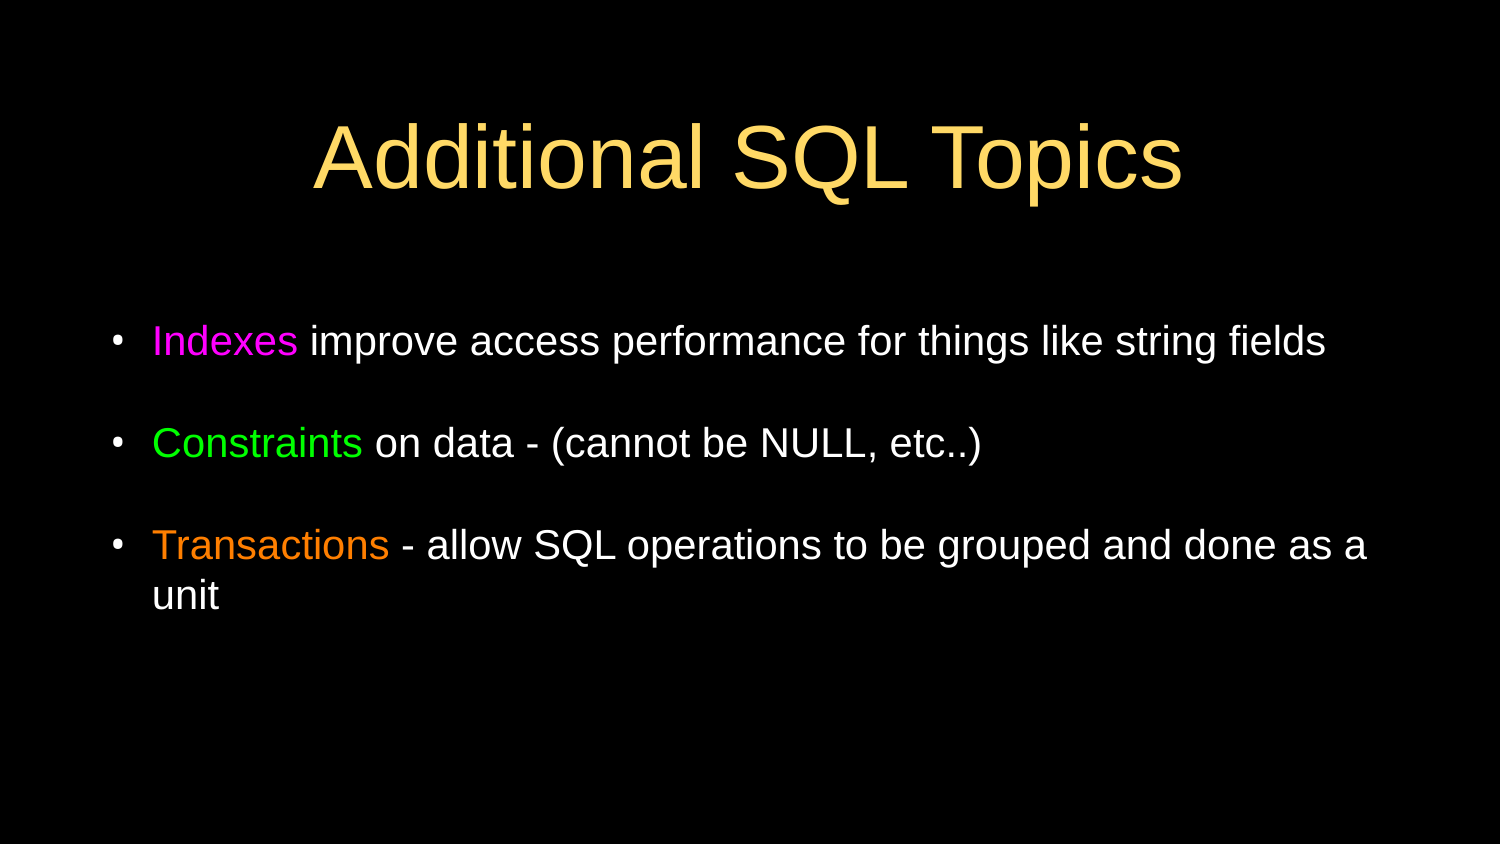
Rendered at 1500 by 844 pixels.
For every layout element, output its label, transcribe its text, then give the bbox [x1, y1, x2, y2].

list Indexes improve access performance for things like string fields Constraints on data - (cannot be NULL, etc..) Transactions - allow SQL operations to be grouped and done as a unit [106, 240, 1393, 692]
title Additional SQL Topics [106, 71, 1393, 235]
